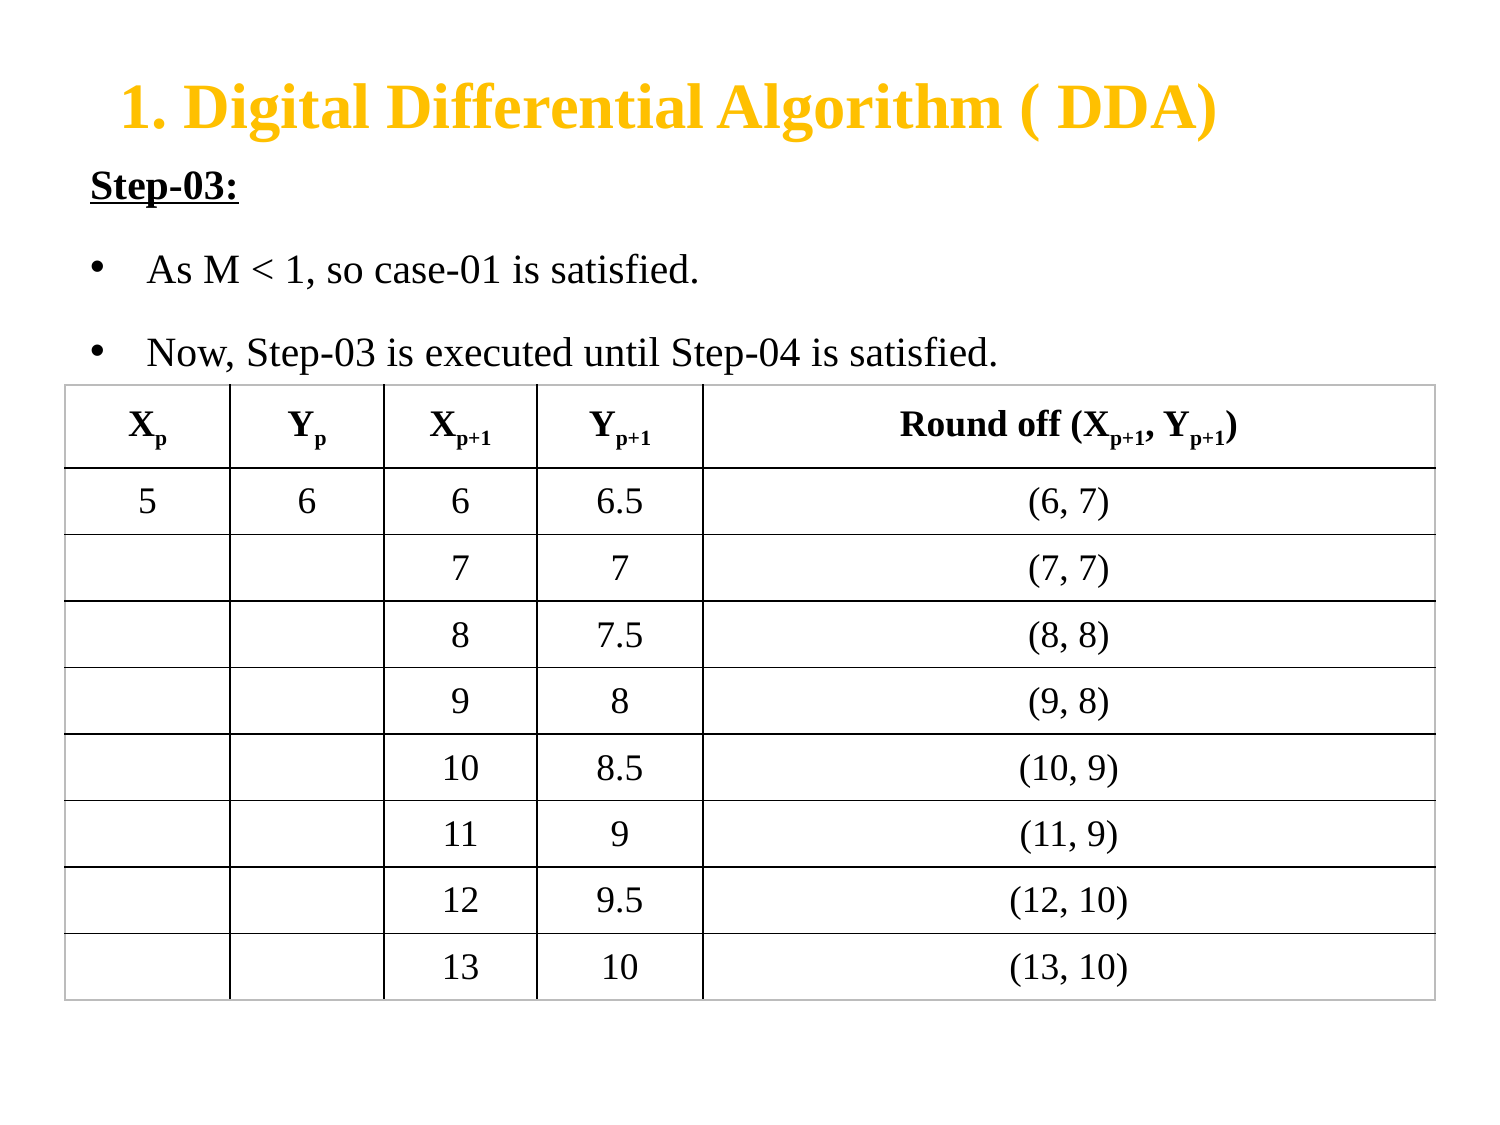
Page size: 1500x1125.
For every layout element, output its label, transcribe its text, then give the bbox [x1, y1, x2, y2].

table_header Xp [66, 386, 229, 467]
table_header Round off (Xp+1, Yp+1) [704, 386, 1434, 467]
table_cell 13 [385, 934, 536, 999]
table_header Yp+1 [538, 386, 702, 467]
table_cell (12, 10) [704, 868, 1434, 933]
table_cell [231, 801, 383, 866]
list Step-03: As M < 1, so case-01 is satisfied. Now, Step-03 is executed until Step-04 is satisfied. [75, 125, 1425, 384]
table_cell 8 [538, 668, 702, 733]
table_cell [231, 868, 383, 933]
table_cell 9.5 [538, 868, 702, 933]
table_cell 6 [385, 469, 536, 534]
table_cell 6 [231, 469, 383, 534]
table_cell 8.5 [538, 735, 702, 800]
table_cell 9 [538, 801, 702, 866]
table_cell 7 [538, 535, 702, 600]
table_cell 12 [385, 868, 536, 933]
table_header Xp+1 [385, 386, 536, 467]
table_cell 7 [385, 535, 536, 600]
table_cell 10 [385, 735, 536, 800]
table_cell [66, 868, 229, 933]
table_cell 11 [385, 801, 536, 866]
table_cell [231, 934, 383, 999]
table_cell [231, 602, 383, 667]
table_header Yp [231, 386, 383, 467]
table_cell [66, 934, 229, 999]
table_cell (7, 7) [704, 535, 1434, 600]
table_cell [231, 735, 383, 800]
table_cell [66, 602, 229, 667]
table_cell (9, 8) [704, 668, 1434, 733]
table_cell (10, 9) [704, 735, 1434, 800]
table_cell [66, 668, 229, 733]
table_cell 10 [538, 934, 702, 999]
table_cell [66, 801, 229, 866]
table_cell [231, 668, 383, 733]
table_cell (6, 7) [704, 469, 1434, 534]
table_cell [66, 535, 229, 600]
table_cell 8 [385, 602, 536, 667]
table_cell 7.5 [538, 602, 702, 667]
table_cell 9 [385, 668, 536, 733]
table_cell 6.5 [538, 469, 702, 534]
table_cell [231, 535, 383, 600]
table_cell (13, 10) [704, 934, 1434, 999]
table_cell (11, 9) [704, 801, 1434, 866]
table_cell [66, 735, 229, 800]
table_cell (8, 8) [704, 602, 1434, 667]
text_box 1. Digital Differential Algorithm ( DDA) [0, 56, 1344, 244]
table_cell 5 [66, 469, 229, 534]
